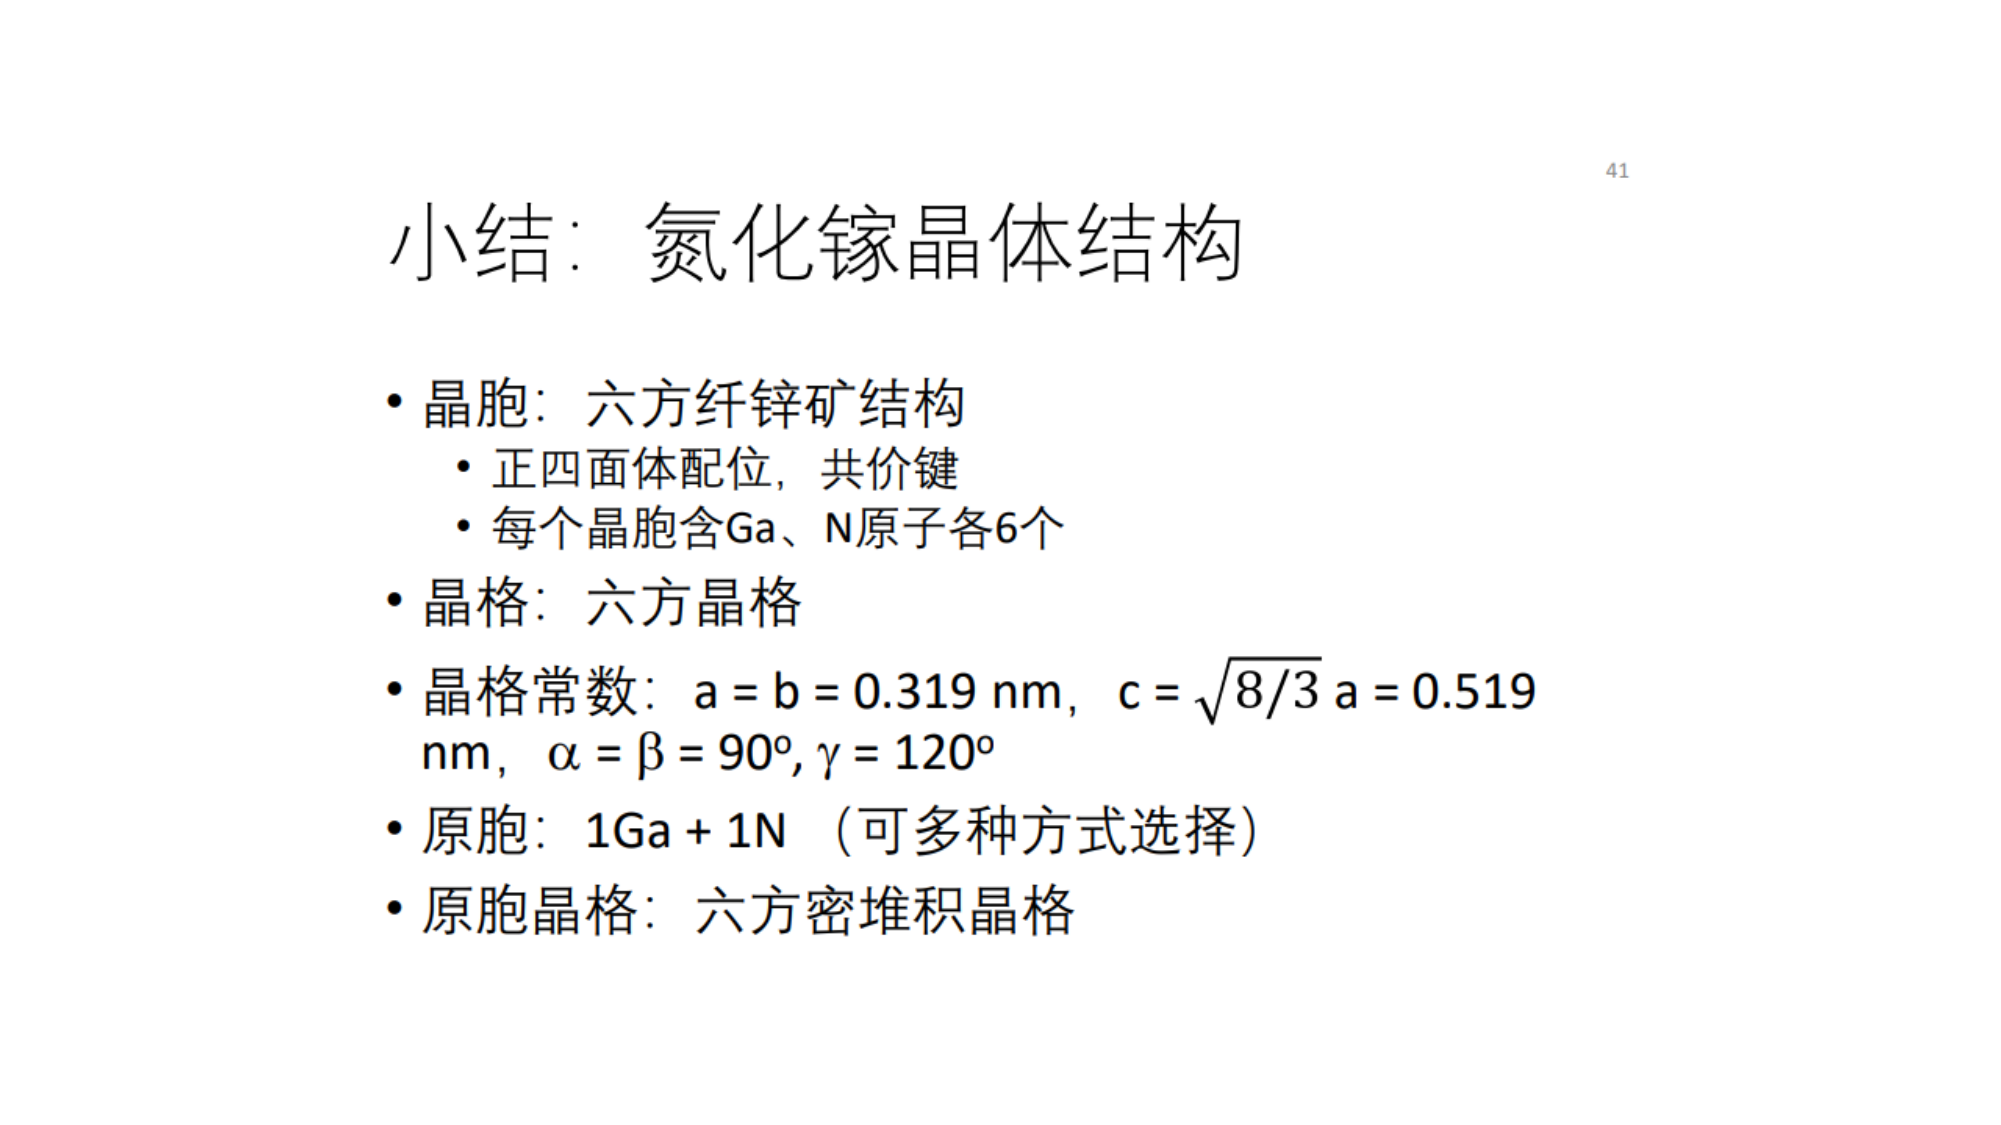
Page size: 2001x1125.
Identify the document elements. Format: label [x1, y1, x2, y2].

picture [334, 142, 1666, 983]
